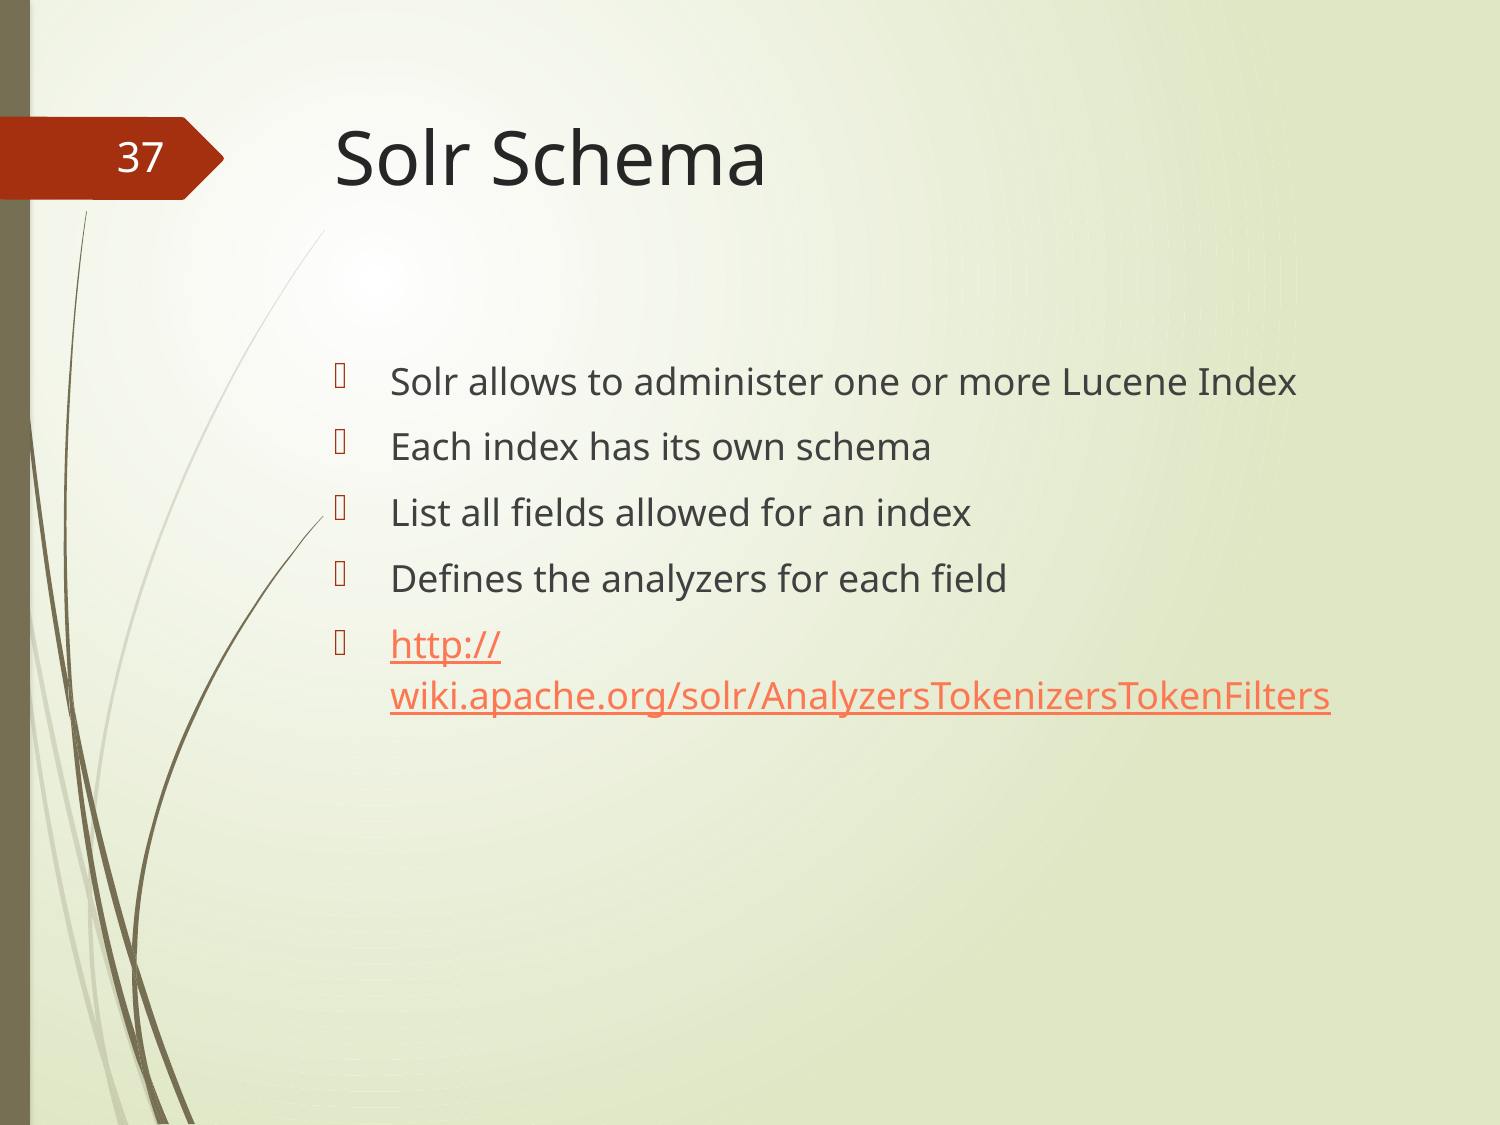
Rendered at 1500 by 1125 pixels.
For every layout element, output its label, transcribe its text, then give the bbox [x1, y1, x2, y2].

list Solr allows to administer one or more Lucene Index Each index has its own schema List all fields allowed for an index Defines the analyzers for each field http://wiki.apache.org/solr/AnalyzersTokenizersTokenFilters [318, 350, 1400, 970]
slide_number 37 [83, 129, 180, 190]
title Solr Schema [319, 102, 1400, 313]
